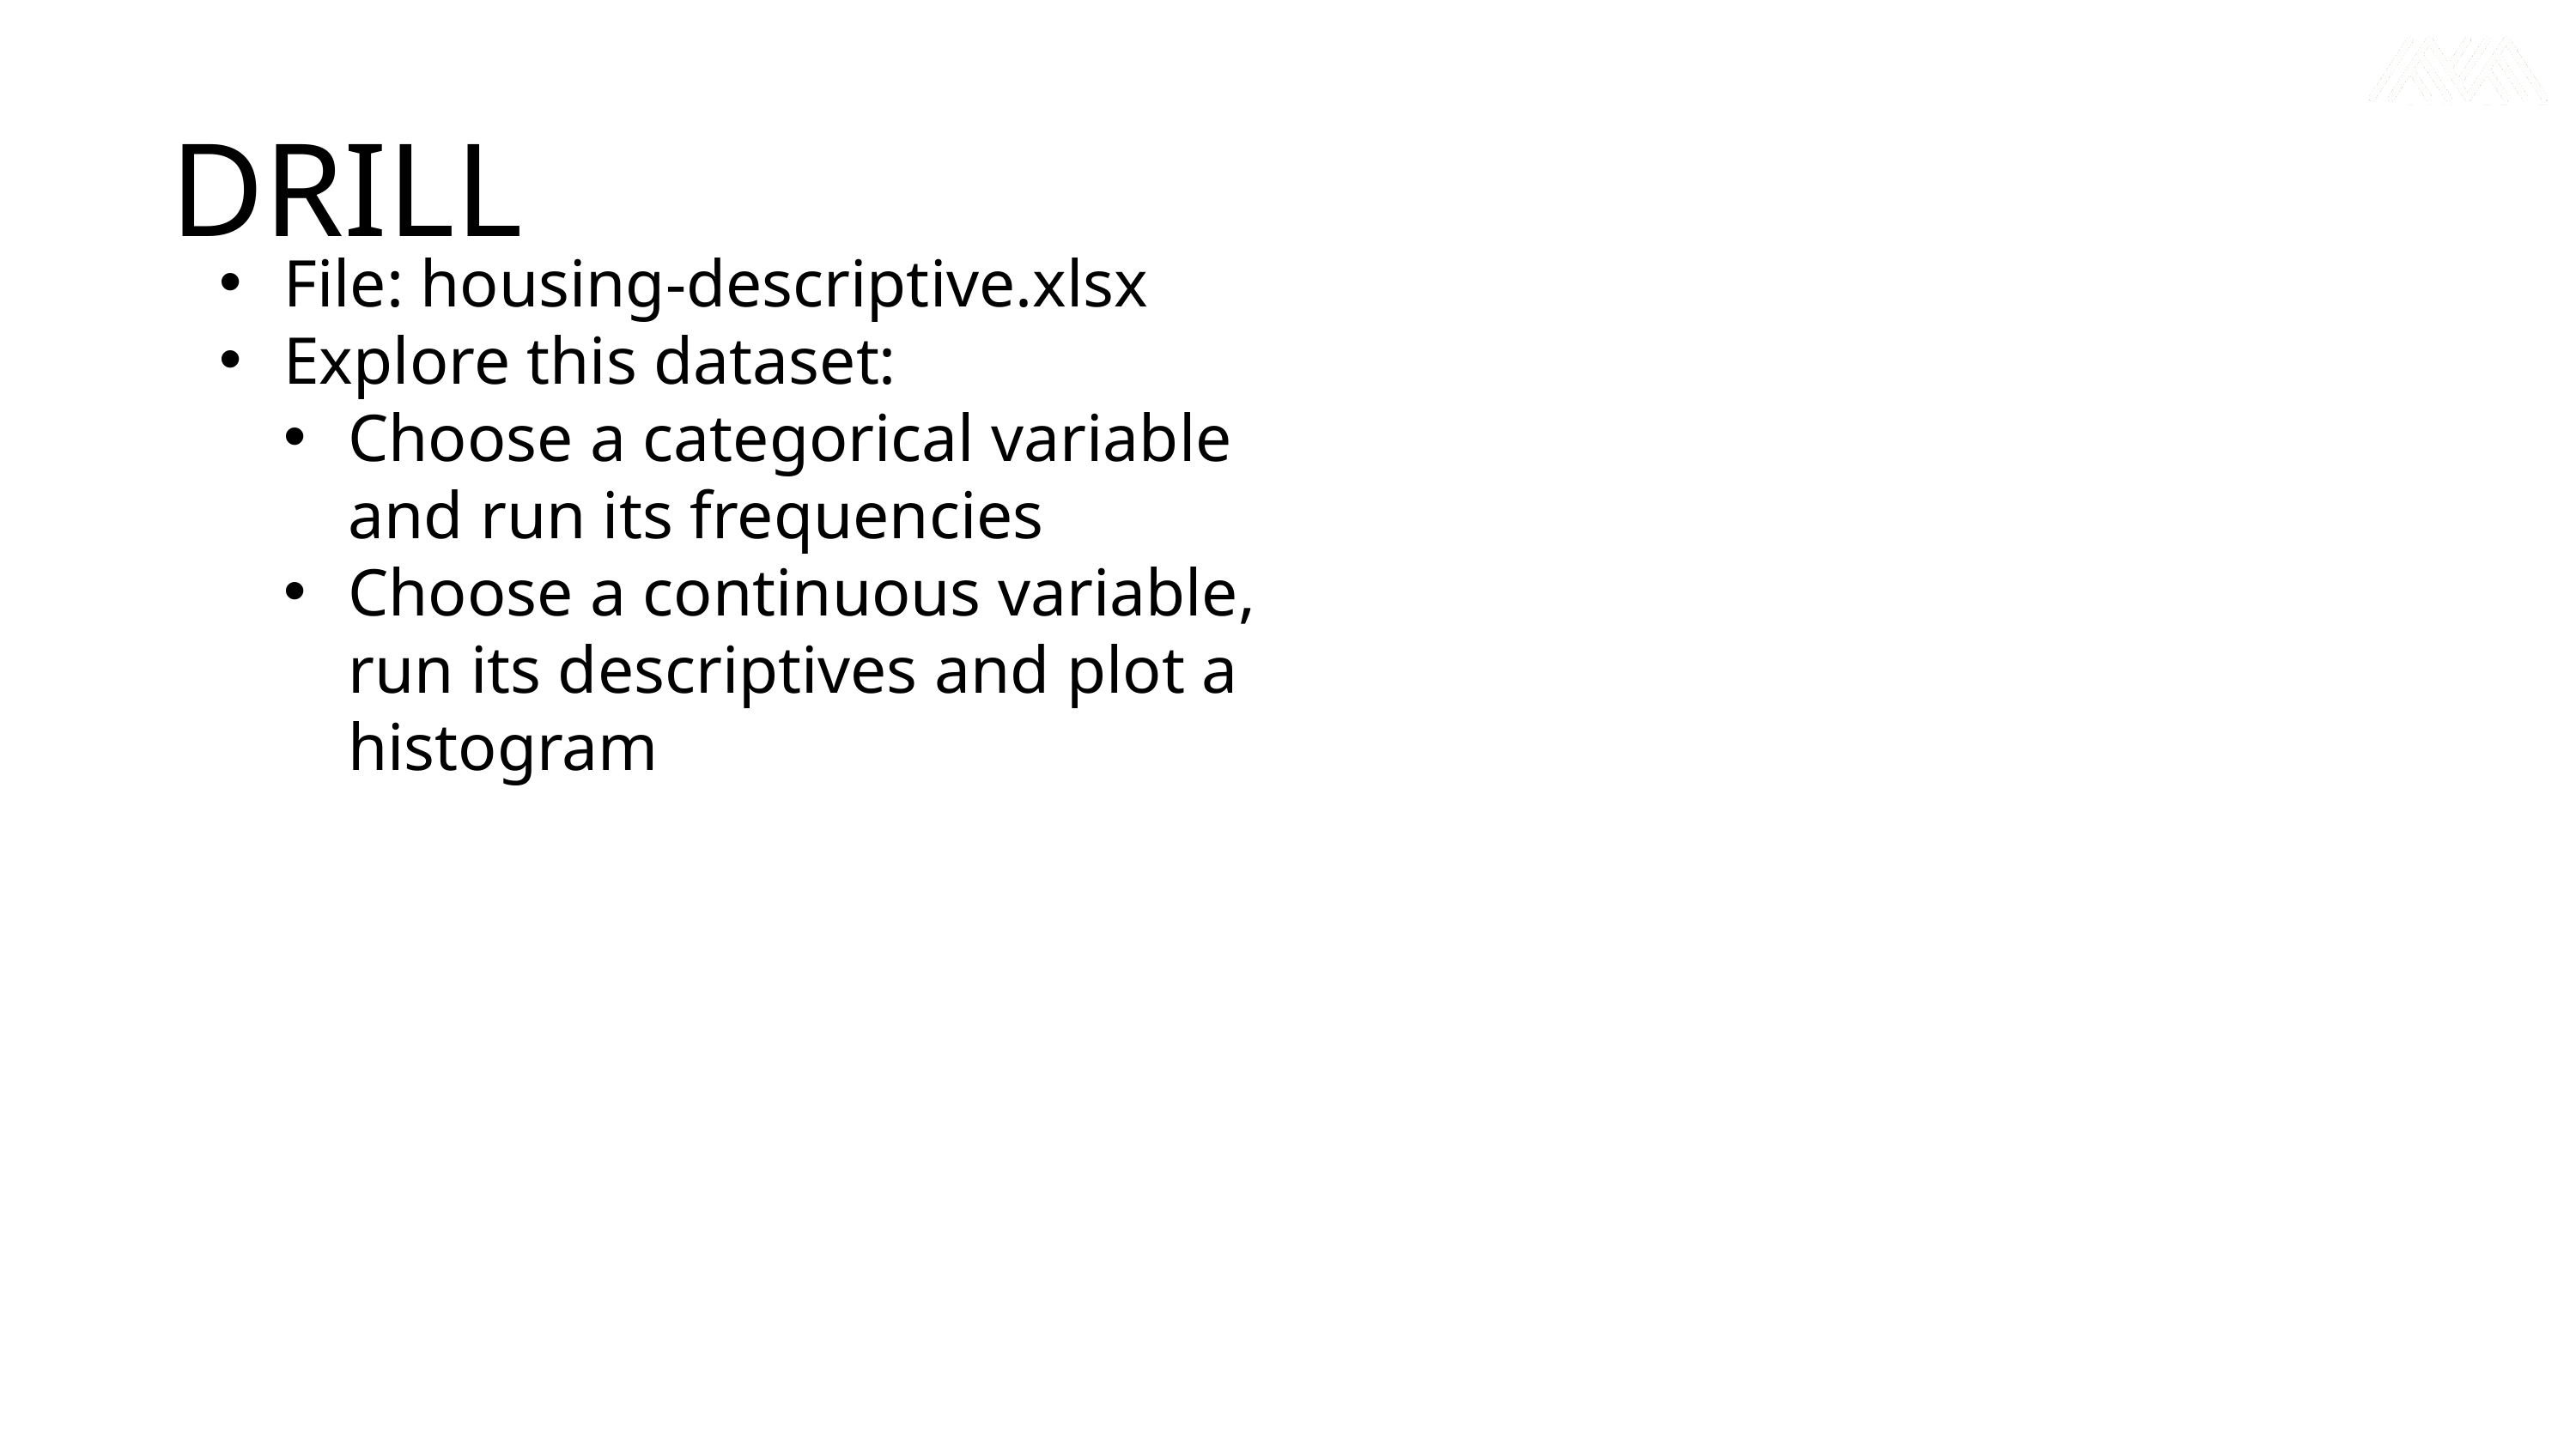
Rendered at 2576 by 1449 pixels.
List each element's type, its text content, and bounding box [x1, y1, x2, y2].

picture [2318, 0, 2576, 194]
text_box DRILL [170, 82, 622, 242]
text_box File: housing-descriptive.xlsx Explore this dataset: Choose a categorical variable and run its frequencies Choose a continuous variable, run its descriptives and plot a histogram [170, 242, 1331, 784]
